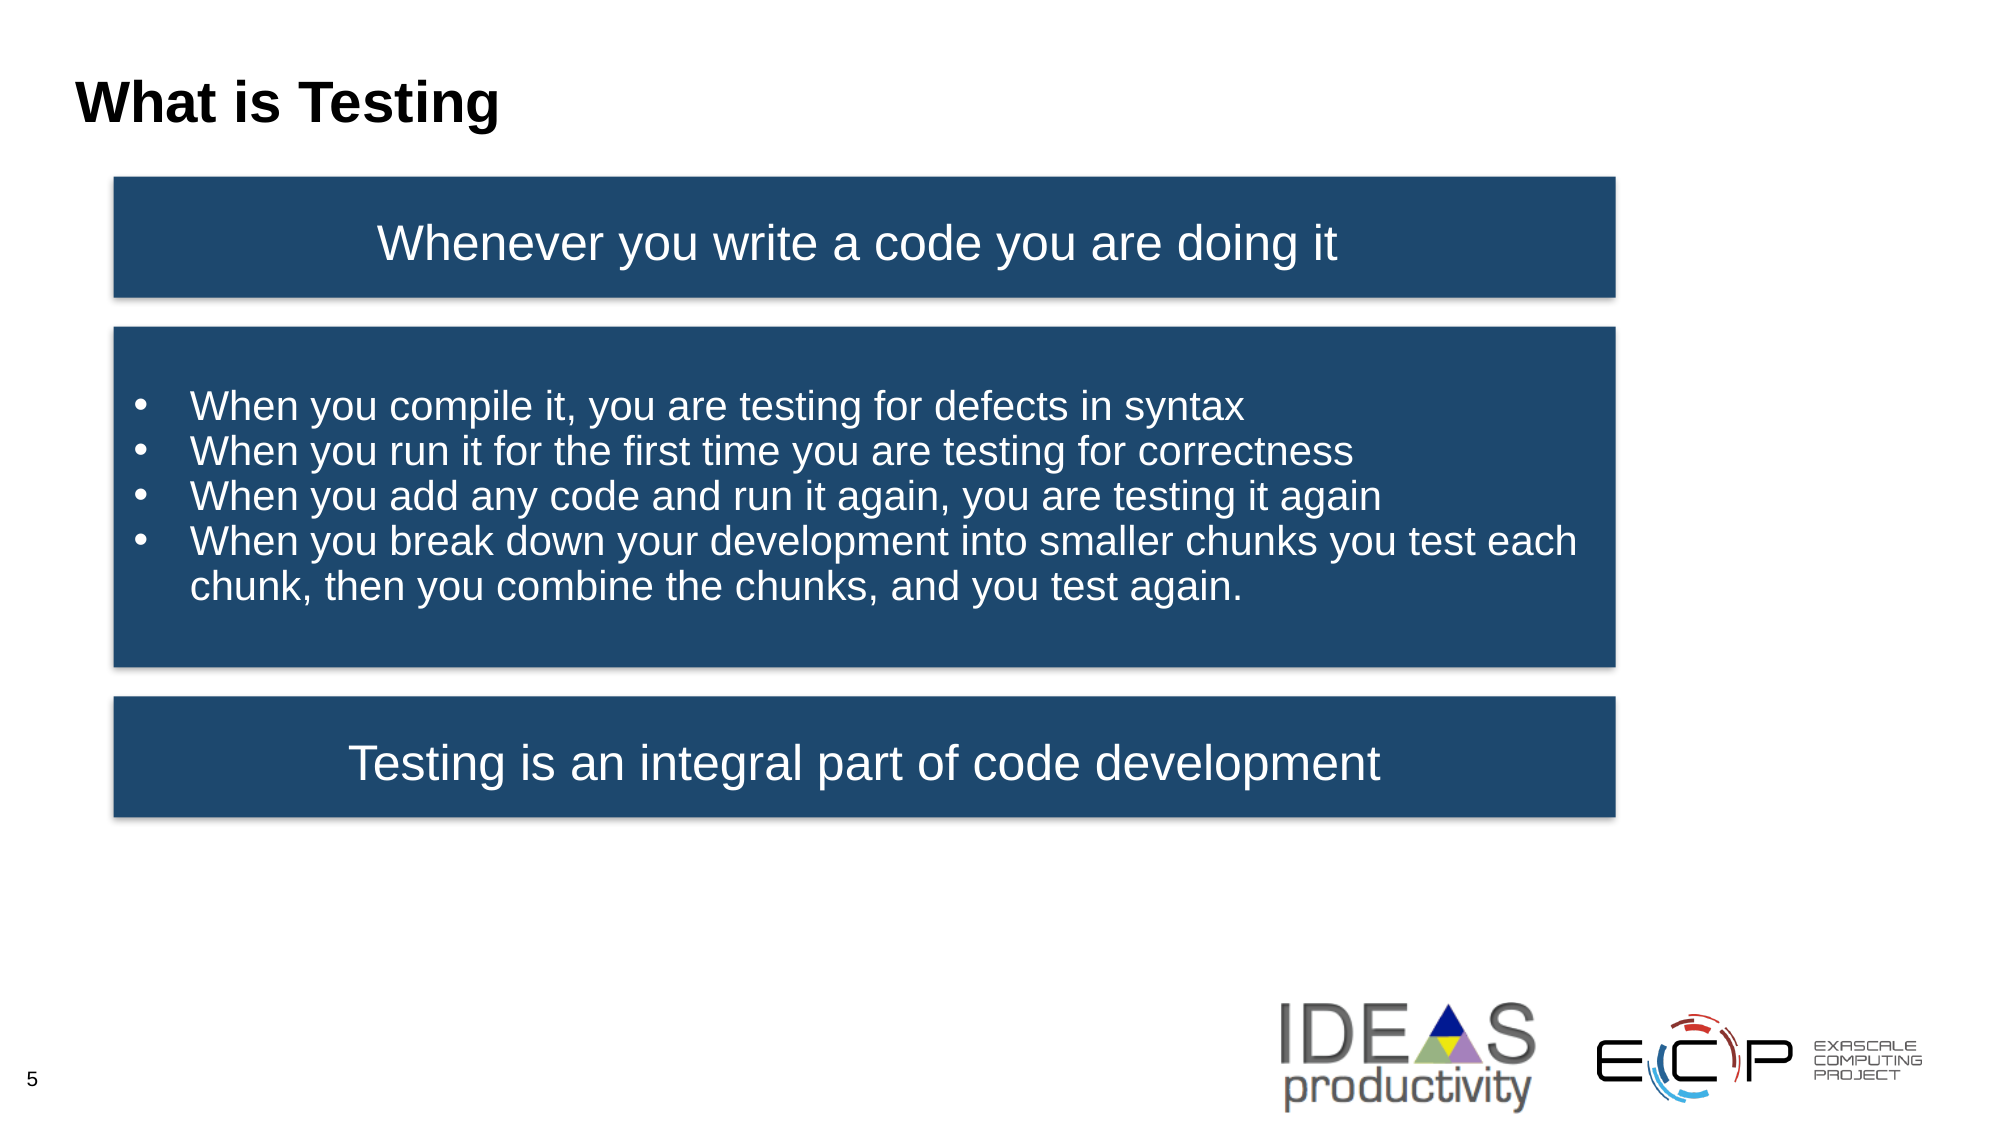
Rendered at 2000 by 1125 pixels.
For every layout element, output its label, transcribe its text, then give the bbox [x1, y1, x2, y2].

picture [1597, 1014, 1922, 1103]
text_box Whenever you write a code you are doing it [113, 176, 1616, 298]
text_box Testing is an integral part of code development [113, 696, 1616, 818]
text_box When you compile it, you are testing for defects in syntax When you run it for the first time you are testing for correctness When you add any code and run it again, you are testing it again When you break down your development into smaller chunks you test each chunk, then you combine the chunks, and you test again. [113, 326, 1616, 668]
title What is Testing [59, 67, 1927, 218]
picture [1280, 1002, 1537, 1114]
